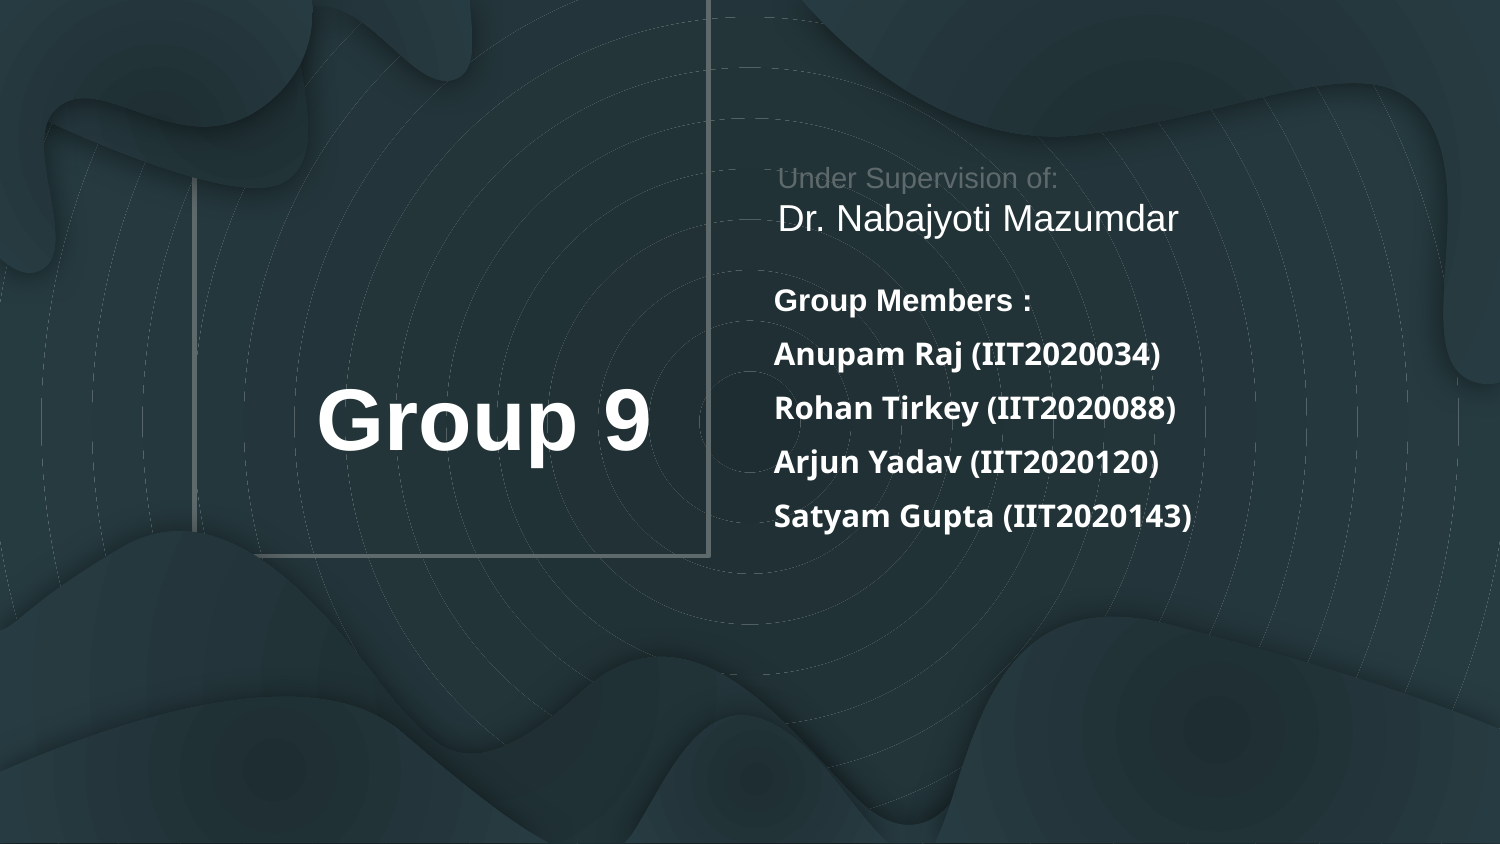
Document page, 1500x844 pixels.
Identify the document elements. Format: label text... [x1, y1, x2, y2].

text_box Under Supervision of: Dr. Nabajyoti Mazumdar [762, 143, 1383, 216]
subtitle Group Members : Anupam Raj (IIT2020034) Rohan Tirkey (IIT2020088) Arjun Yadav (IIT2020120) Satyam Gupta (IIT2020143) [762, 274, 1313, 681]
title Group 9 [145, 383, 664, 460]
